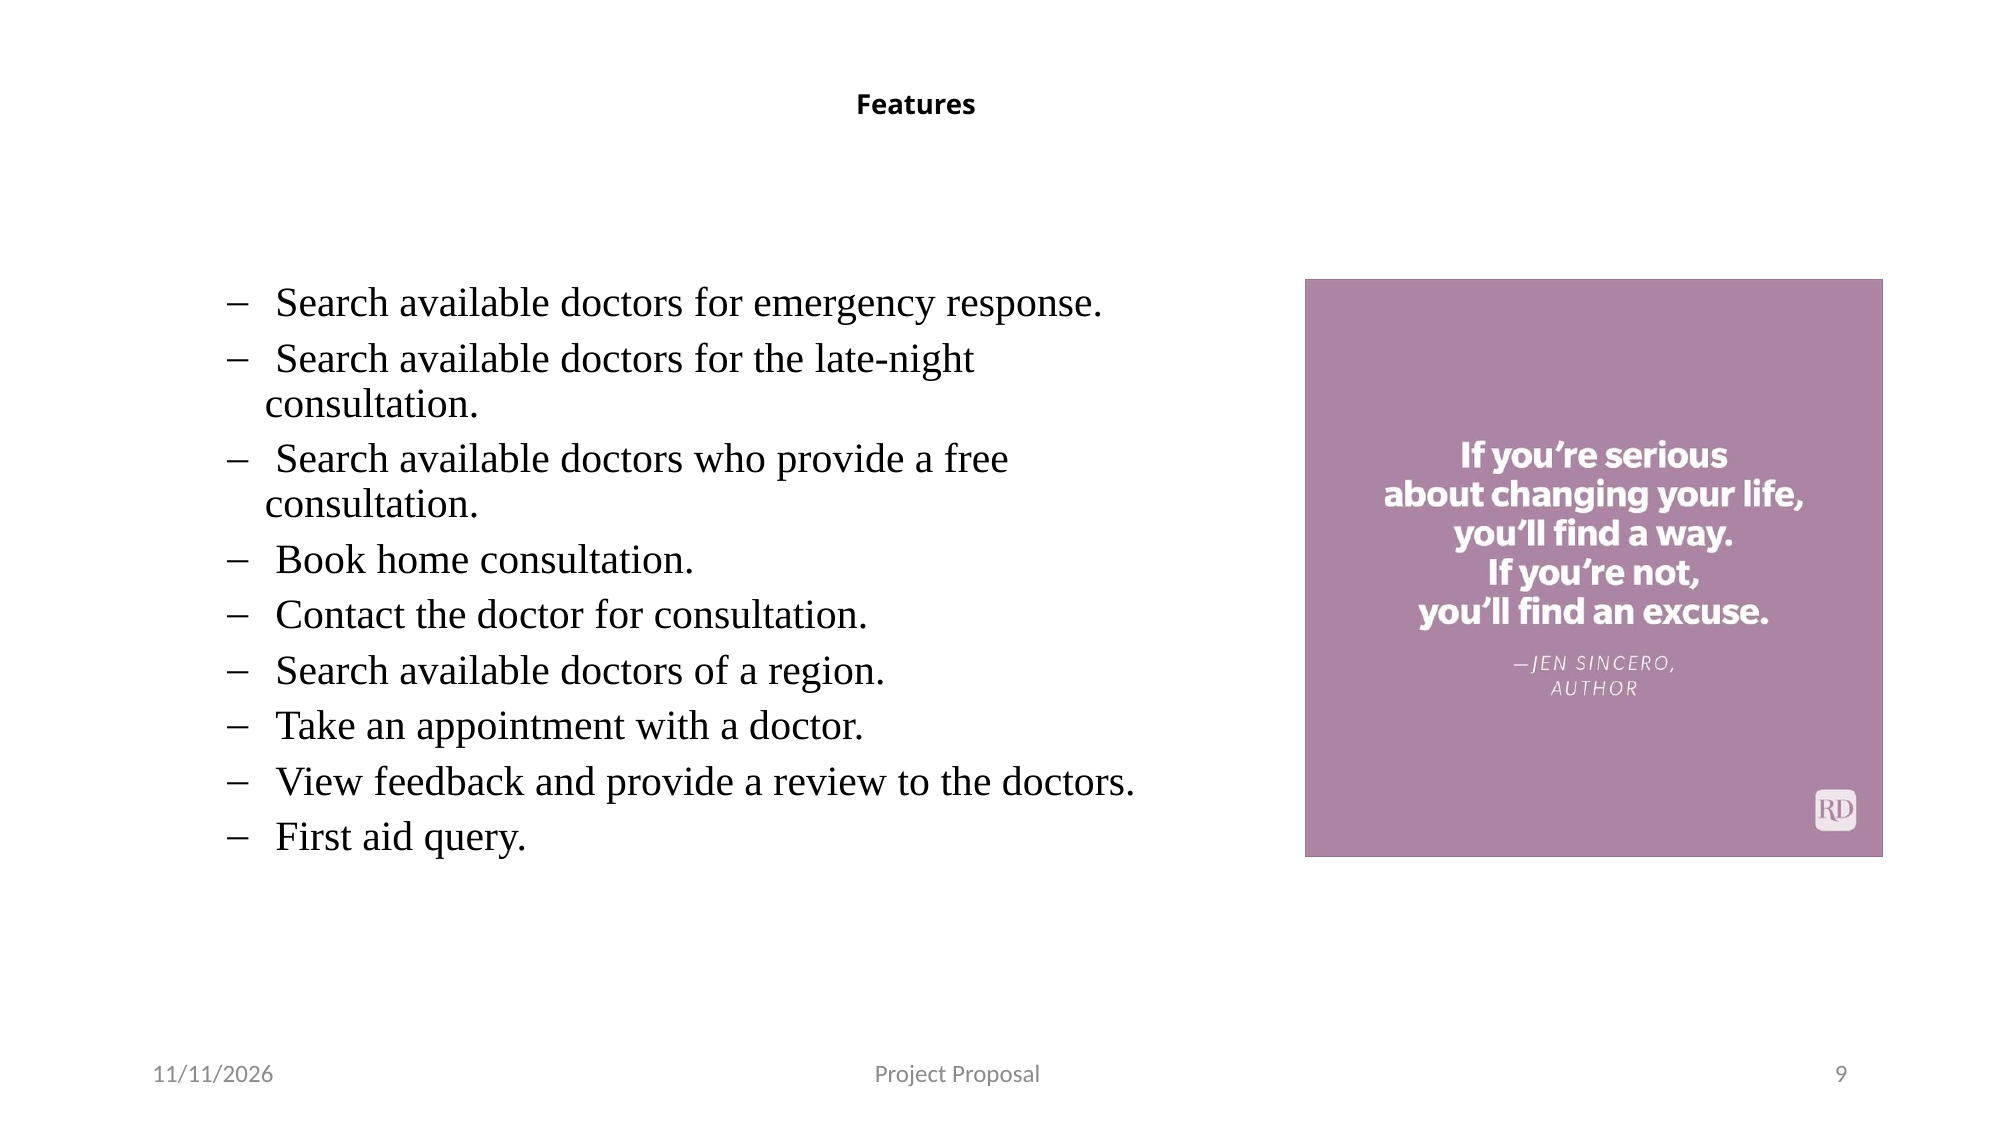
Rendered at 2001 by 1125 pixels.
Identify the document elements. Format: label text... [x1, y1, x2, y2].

title Features [646, 52, 1186, 176]
footer Project Proposal [795, 1042, 1121, 1103]
picture [1305, 279, 1883, 857]
slide_number 9 [1412, 1042, 1863, 1103]
list Search available doctors for emergency response. Search available doctors for the late-night consultation. Search available doctors who provide a free consultation. Book home consultation. Contact the doctor for consultation. Search available doctors of a region. Take an appointment with a doctor. View feedback and provide a review to the doctors. First aid query. [137, 203, 1157, 954]
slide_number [137, 1042, 588, 1103]
